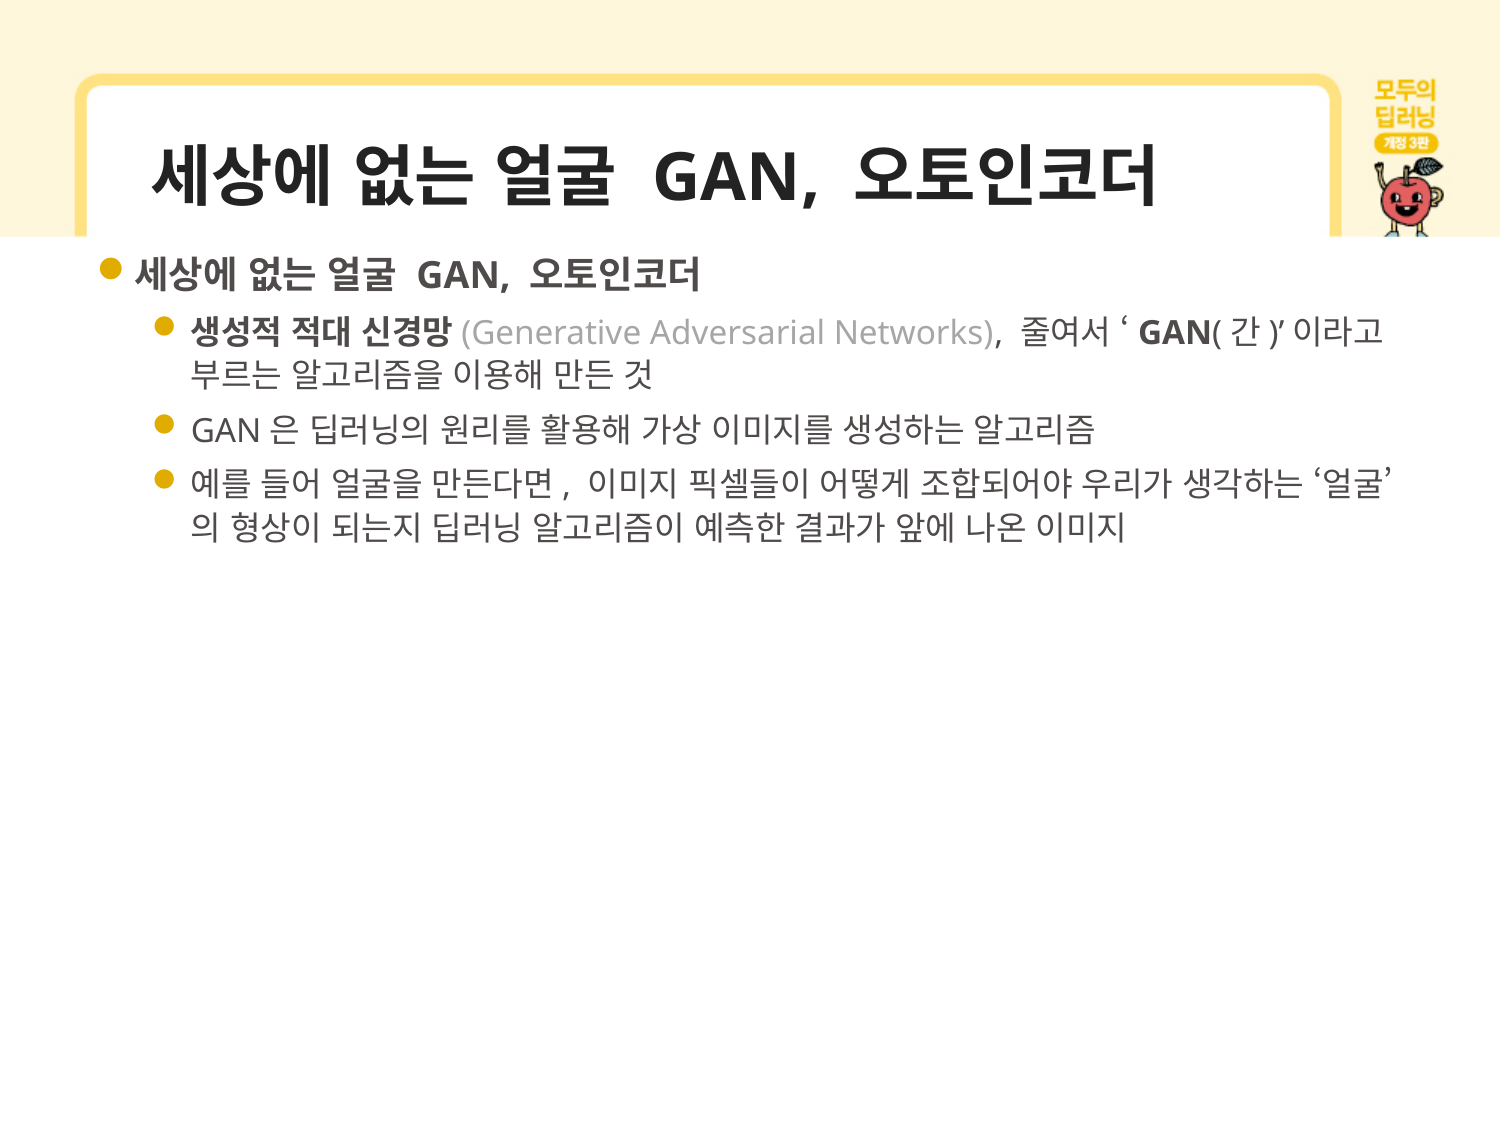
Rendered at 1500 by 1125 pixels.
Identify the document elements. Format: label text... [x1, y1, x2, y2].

title 세상에 없는 얼굴 GAN, 오토인코더 [81, 90, 1412, 222]
picture [0, 0, 1500, 1125]
list 세상에 없는 얼굴 GAN, 오토인코더 생성적 적대 신경망(Generative Adversarial Networks), 줄여서 ‘GAN(간)’이라고 부르는 알고리즘을 이용해 만든 것 GAN은 딥러닝의 원리를 활용해 가상 이미지를 생성하는 알고리즘 예를 들어 얼굴을 만든다면, 이미지 픽셀들이 어떻게 조합되어야 우리가 생각하는 ‘얼굴’의 형상이 되는지 딥러닝 알고리즘이 예측한 결과가 앞에 나온 이미지 [81, 239, 1412, 1054]
